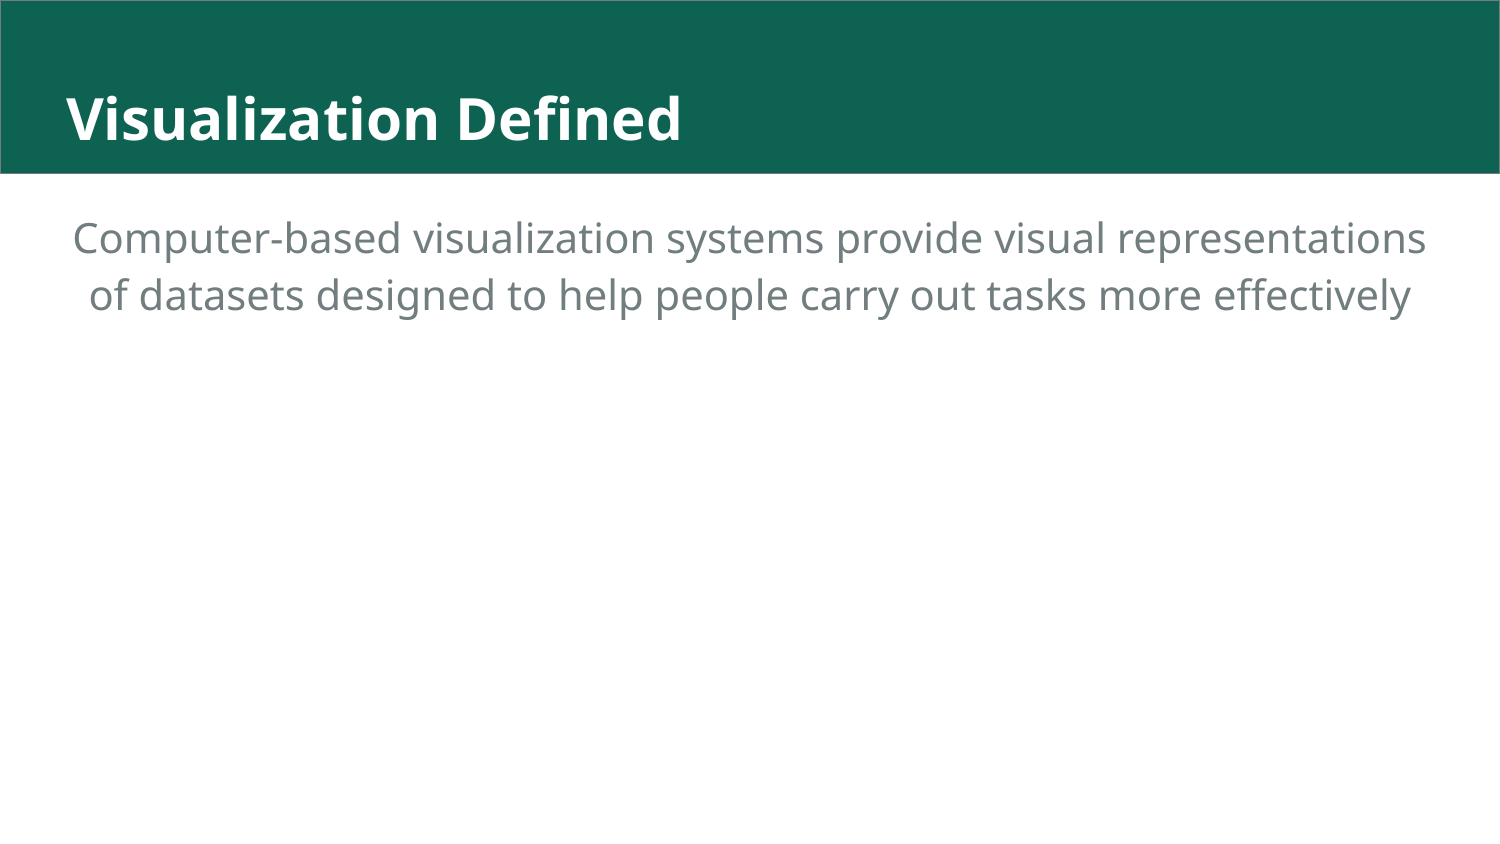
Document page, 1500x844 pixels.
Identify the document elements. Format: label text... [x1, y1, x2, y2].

title Visualization Defined [51, 72, 1449, 167]
list Computer-based visualization systems provide visual representations of datasets designed to help people carry out tasks more effectively [51, 189, 1449, 342]
